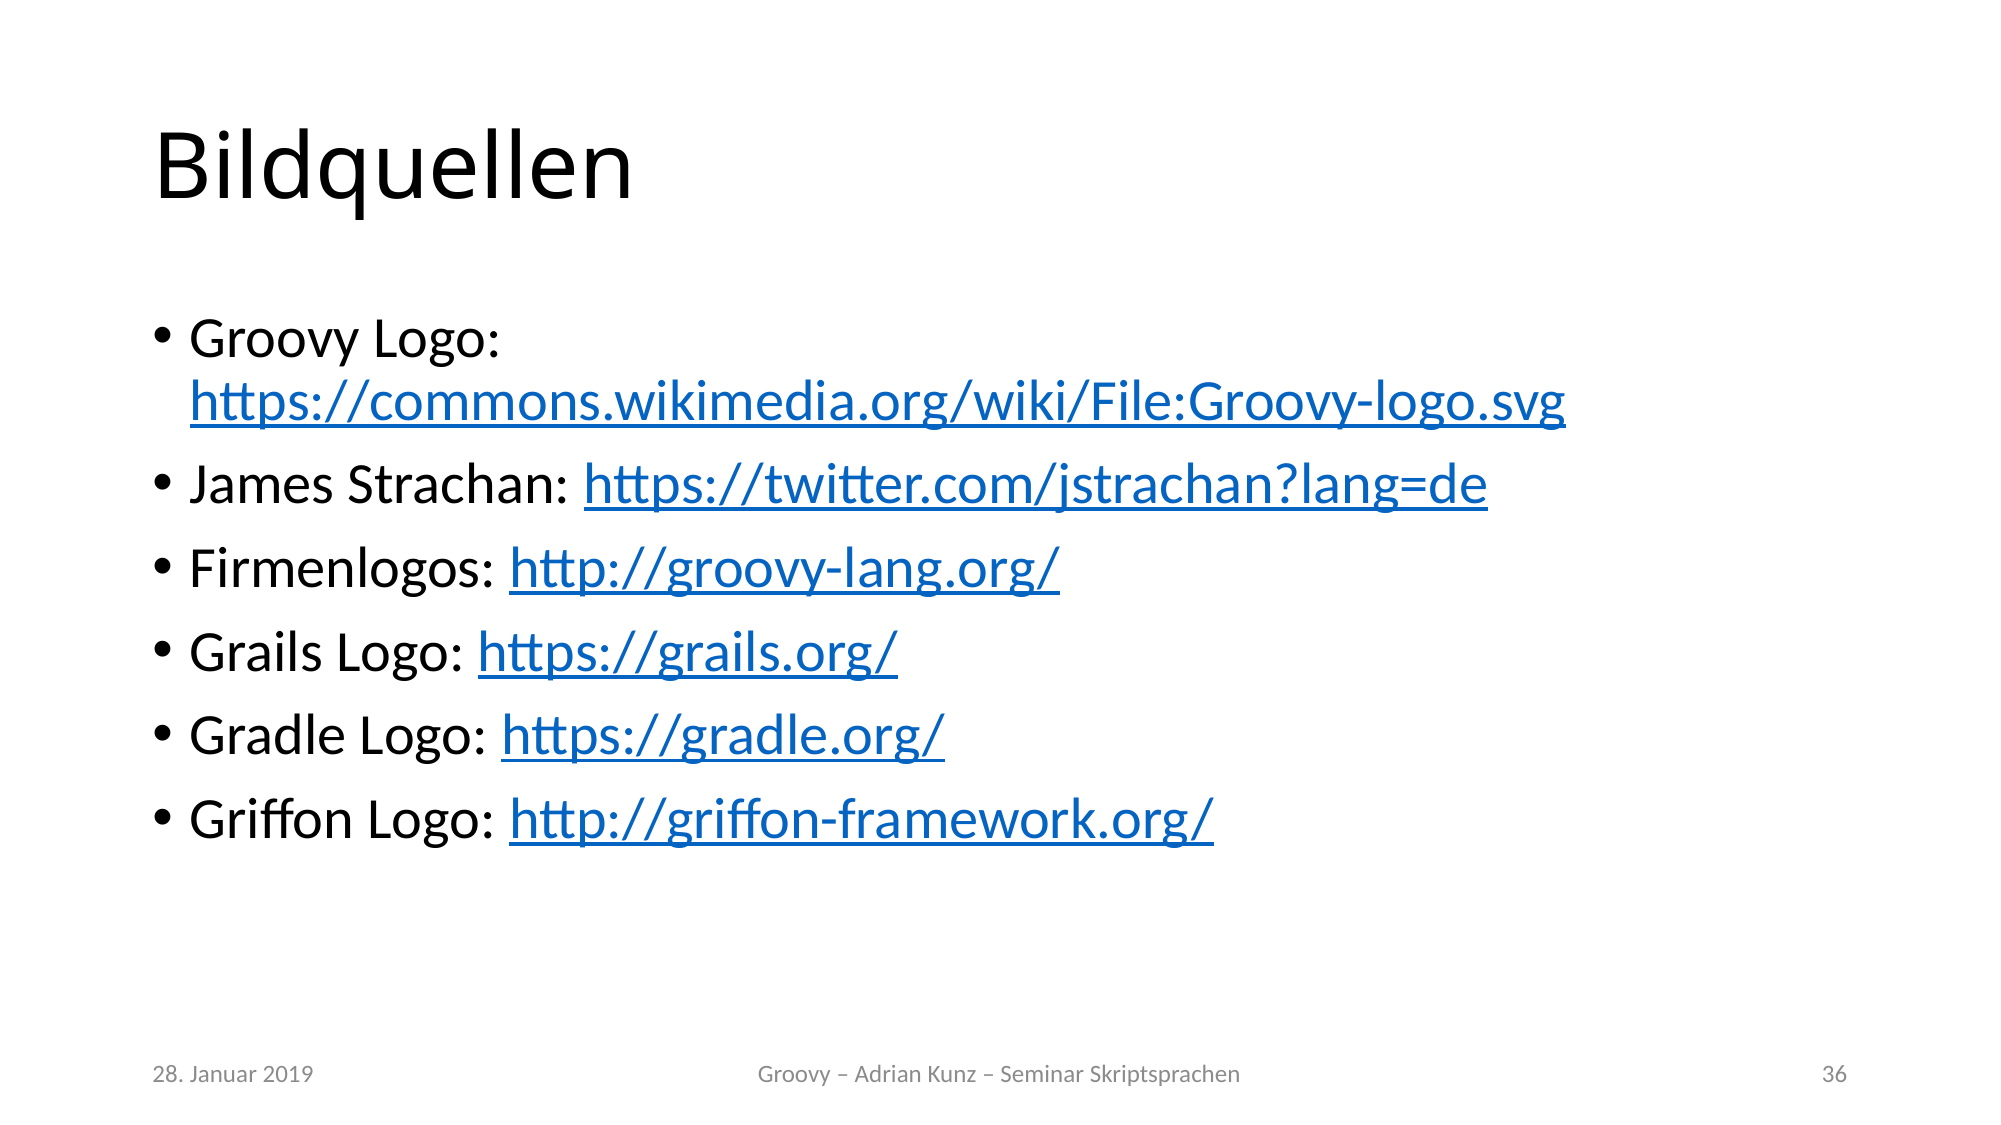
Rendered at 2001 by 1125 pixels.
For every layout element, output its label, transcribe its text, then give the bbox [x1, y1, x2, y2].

title Bildquellen [137, 59, 1863, 278]
footer Groovy – Adrian Kunz – Seminar Skriptsprachen [662, 1042, 1338, 1103]
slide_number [137, 1042, 588, 1103]
slide_number 36 [1412, 1042, 1863, 1103]
list Groovy Logo: https://commons.wikimedia.org/wiki/File:Groovy-logo.svg James Strachan: https://twitter.com/jstrachan?lang=de Firmenlogos: http://groovy-lang.org/ Grails Logo: https://grails.org/ Gradle Logo: https://gradle.org/ Griffon Logo: http://griffon-framework.org/ [137, 299, 1863, 1014]
